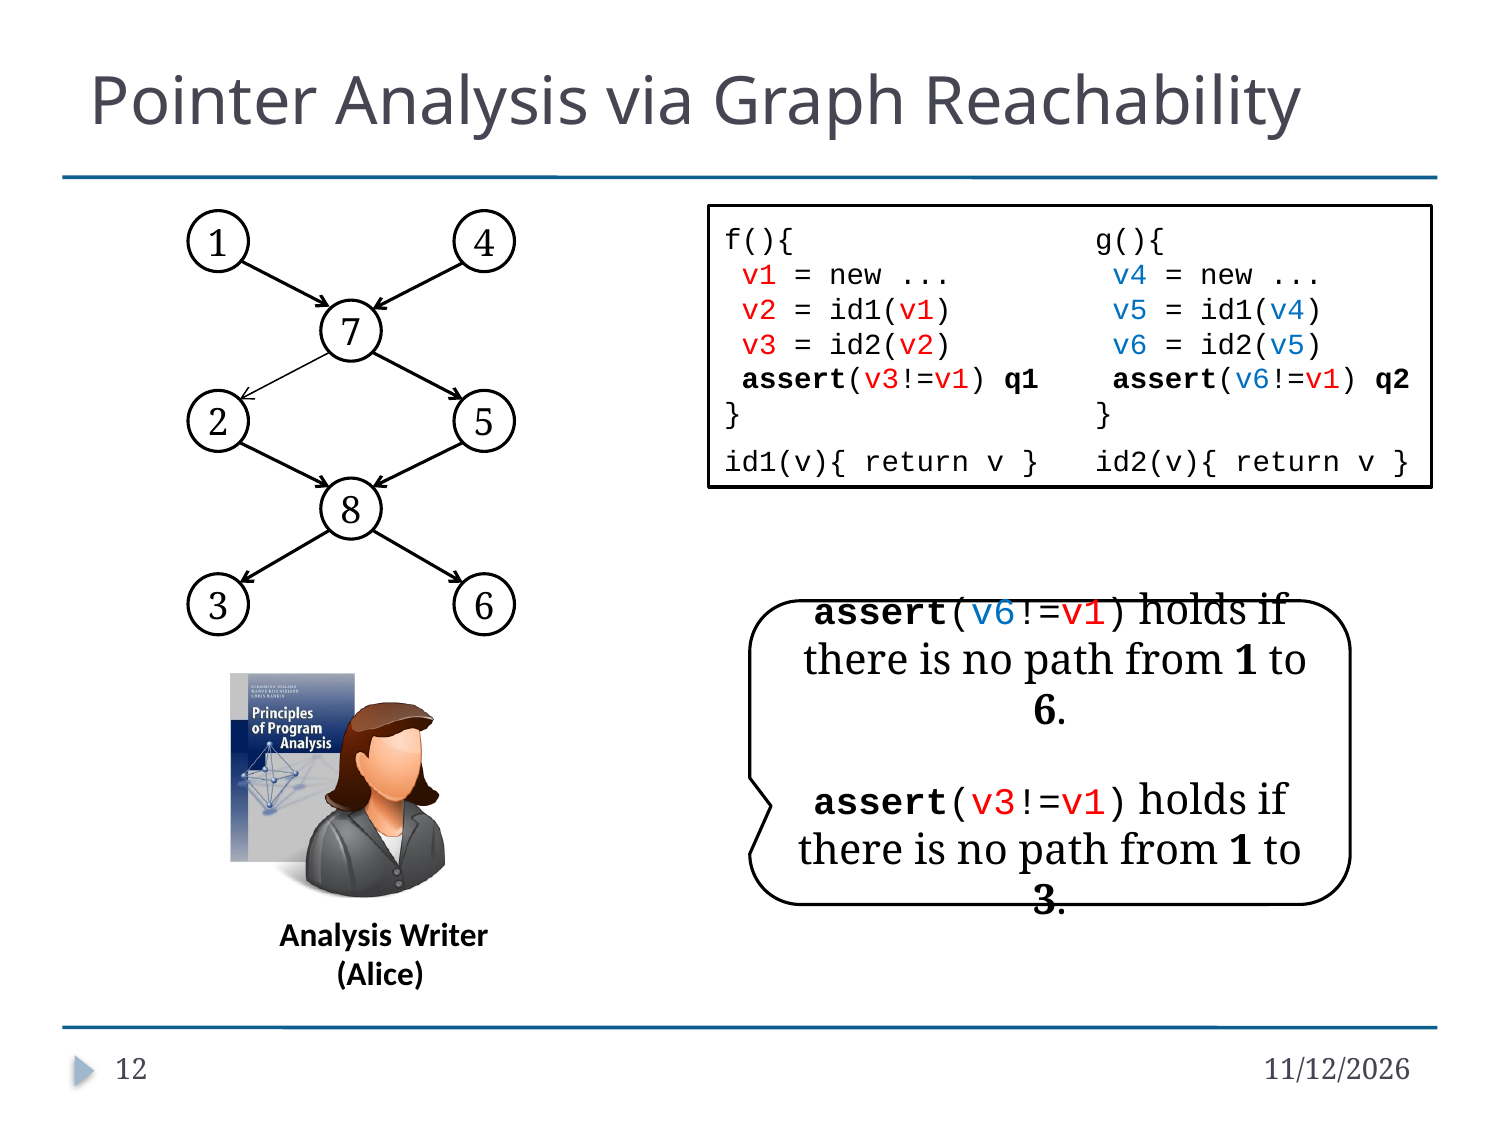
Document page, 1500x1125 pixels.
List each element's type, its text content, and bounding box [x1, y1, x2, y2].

title Pointer Analysis via Graph Reachability [75, 24, 1425, 171]
slide_number 12 [100, 1042, 426, 1103]
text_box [708, 205, 1441, 488]
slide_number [1050, 1042, 1426, 1103]
text_box assert(v6!=v1) holds if there is no path from 1 to 6. assert(v3!=v1) holds if there is no path from 1 to 3. [748, 599, 1352, 907]
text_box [187, 210, 515, 636]
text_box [221, 673, 539, 1002]
